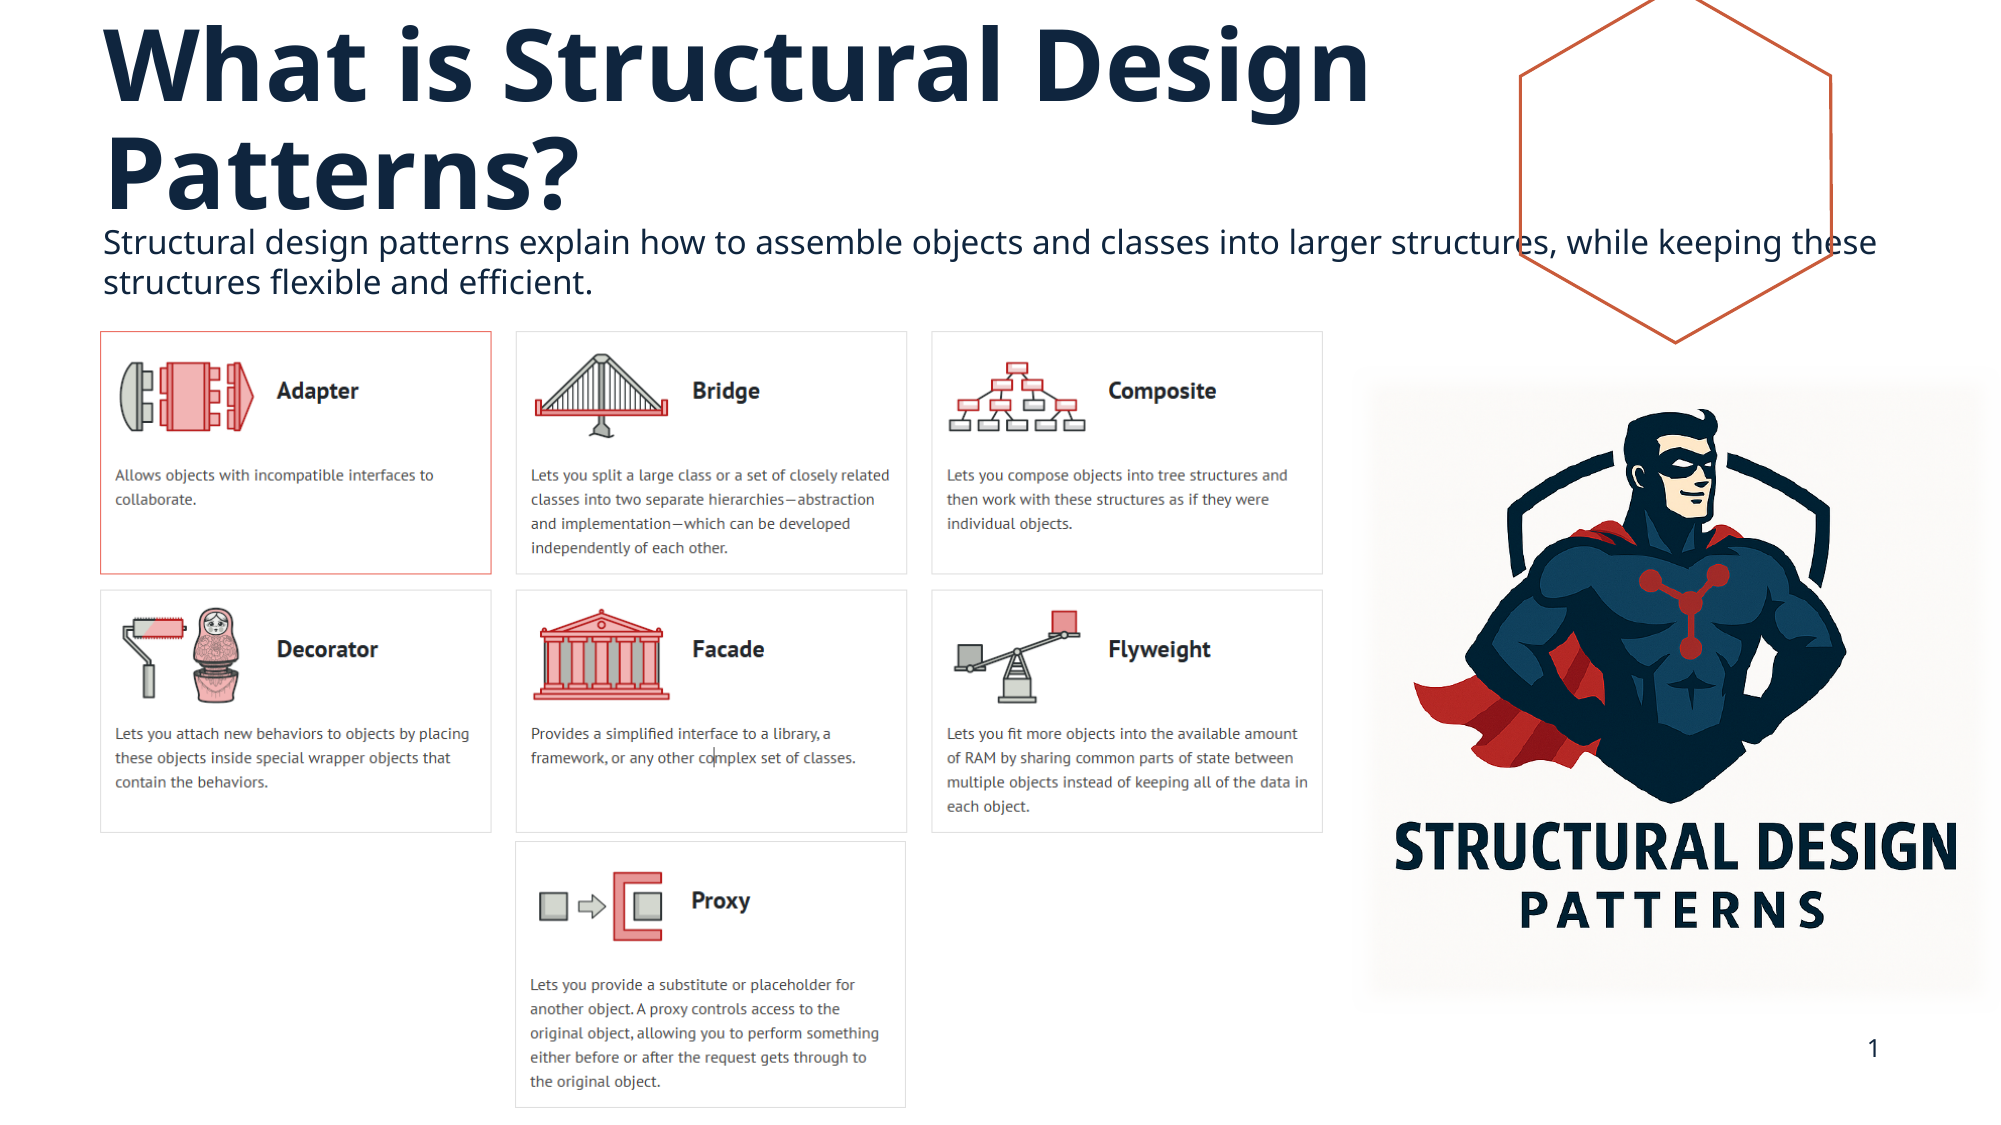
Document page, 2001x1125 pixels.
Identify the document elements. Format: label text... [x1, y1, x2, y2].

list Structural design patterns explain how to assemble objects and classes into larger structures, while keeping these structures flexible and efficient. [88, 213, 1635, 321]
title What is Structural Design Patterns? [88, 14, 1579, 213]
text_box [1520, 0, 1832, 343]
slide_number 1 [1836, 1020, 1912, 1080]
picture [1351, 365, 2000, 1014]
picture [87, 320, 1332, 1111]
list Structural design patterns explain how to assemble objects and classes into larger structures, while keeping these structures flexible and efficient. [1717, 213, 1919, 321]
